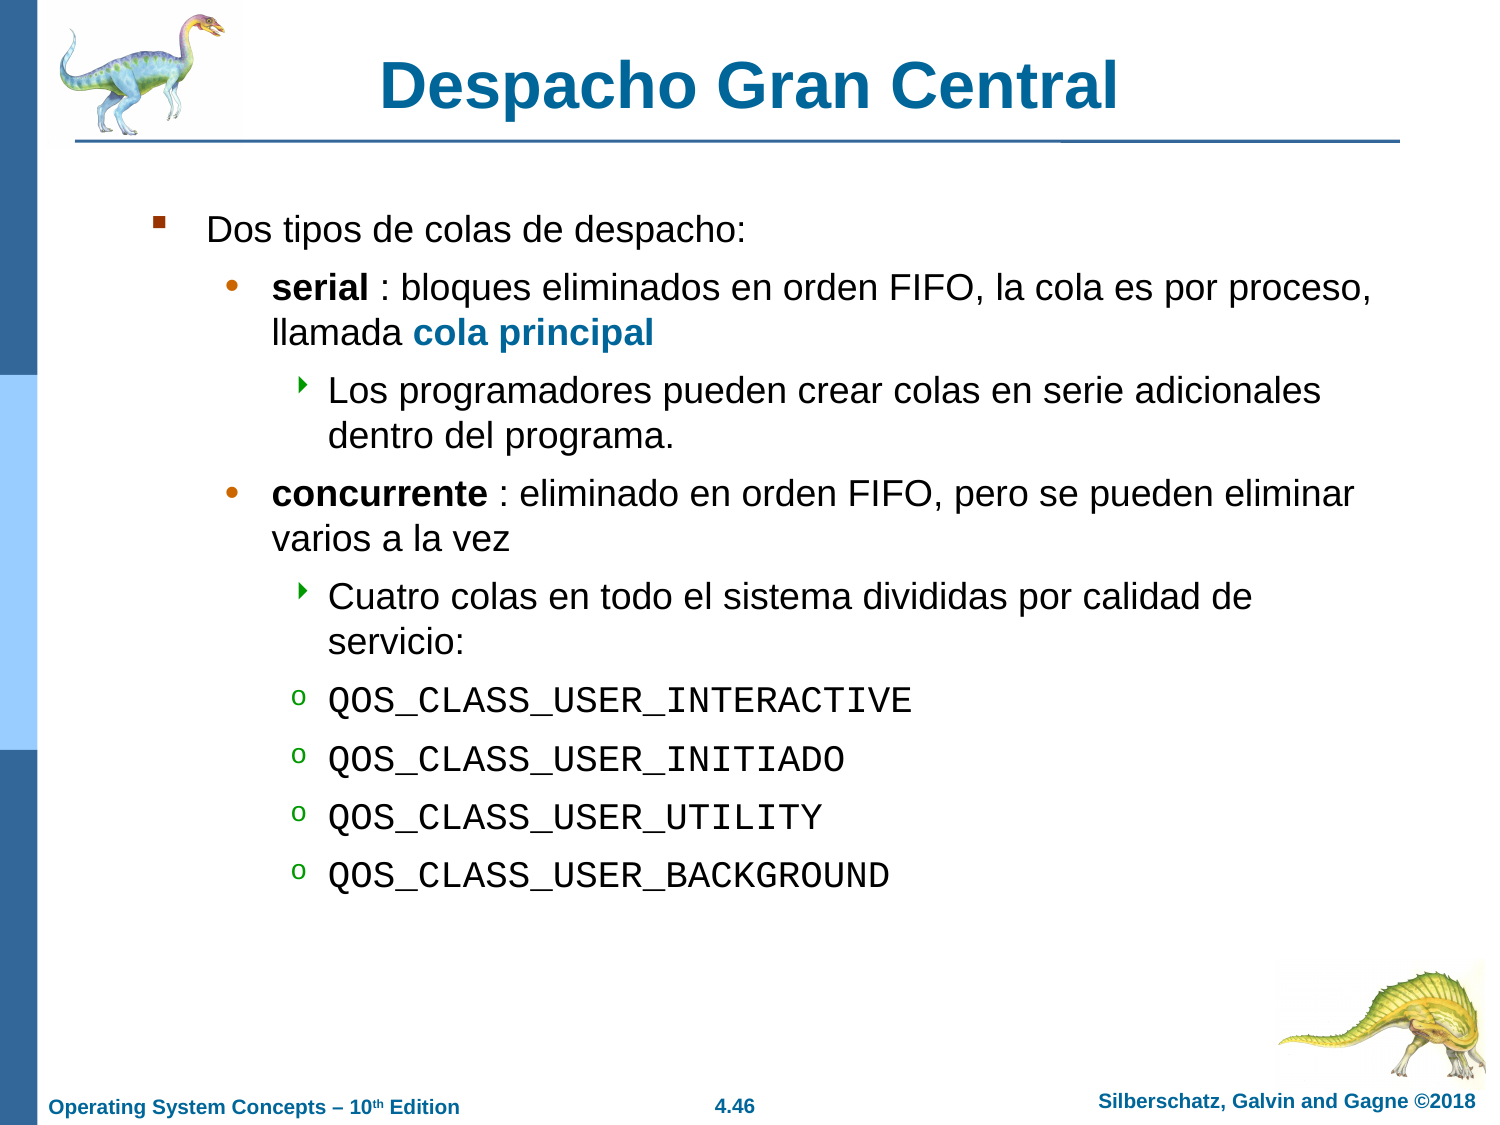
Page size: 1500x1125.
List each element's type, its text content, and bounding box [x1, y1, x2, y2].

list Dos tipos de colas de despacho: serial : bloques eliminados en orden FIFO, la cola es por proceso, llamada cola principal Los programadores pueden crear colas en serie adicionales dentro del programa. concurrente : eliminado en orden FIFO, pero se pueden eliminar varios a la vez Cuatro colas en todo el sistema divididas por calidad de servicio: QOS_CLASS_USER_INTERACTIVE QOS_CLASS_USER_INITIADO QOS_CLASS_USER_UTILITY QOS_CLASS_USER_BACKGROUND [134, 197, 1396, 933]
title Despacho Gran Central [75, 35, 1425, 130]
picture [46, 0, 243, 149]
picture [1275, 959, 1486, 1090]
